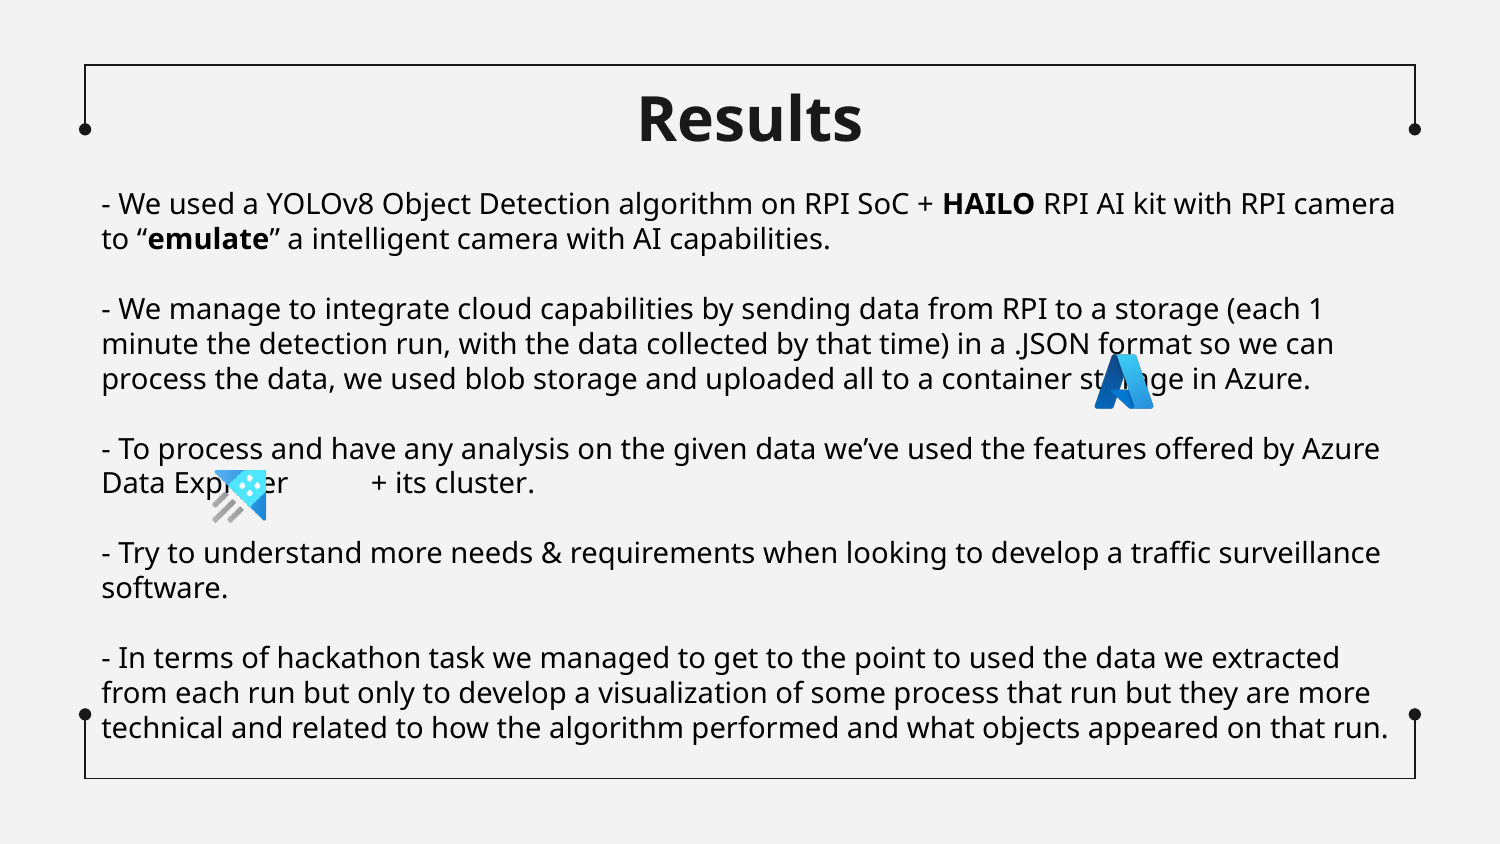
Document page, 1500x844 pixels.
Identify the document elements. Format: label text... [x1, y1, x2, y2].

picture [1092, 350, 1156, 413]
picture [210, 467, 267, 524]
title Results [117, 64, 1383, 159]
text_box - We used a YOLOv8 Object Detection algorithm on RPI SoC + HAILO RPI AI kit with RPI camera to “emulate” a intelligent camera with AI capabilities. - We manage to integrate cloud capabilities by sending data from RPI to a storage (each 1 minute the detection run, with the data collected by that time) in a .JSON format so we can process the data, we used blob storage and uploaded all to a container storage in Azure. - To process and have any analysis on the given data we’ve used the features offered by Azure Data Explorer + its cluster. - Try to understand more needs & requirements when looking to develop a traffic surveillance software. - In terms of hackathon task we managed to get to the point to used the data we extracted from each run but only to develop a visualization of some process that run but they are more technical and related to how the algorithm performed and what objects appeared on that run. [86, 177, 1414, 752]
